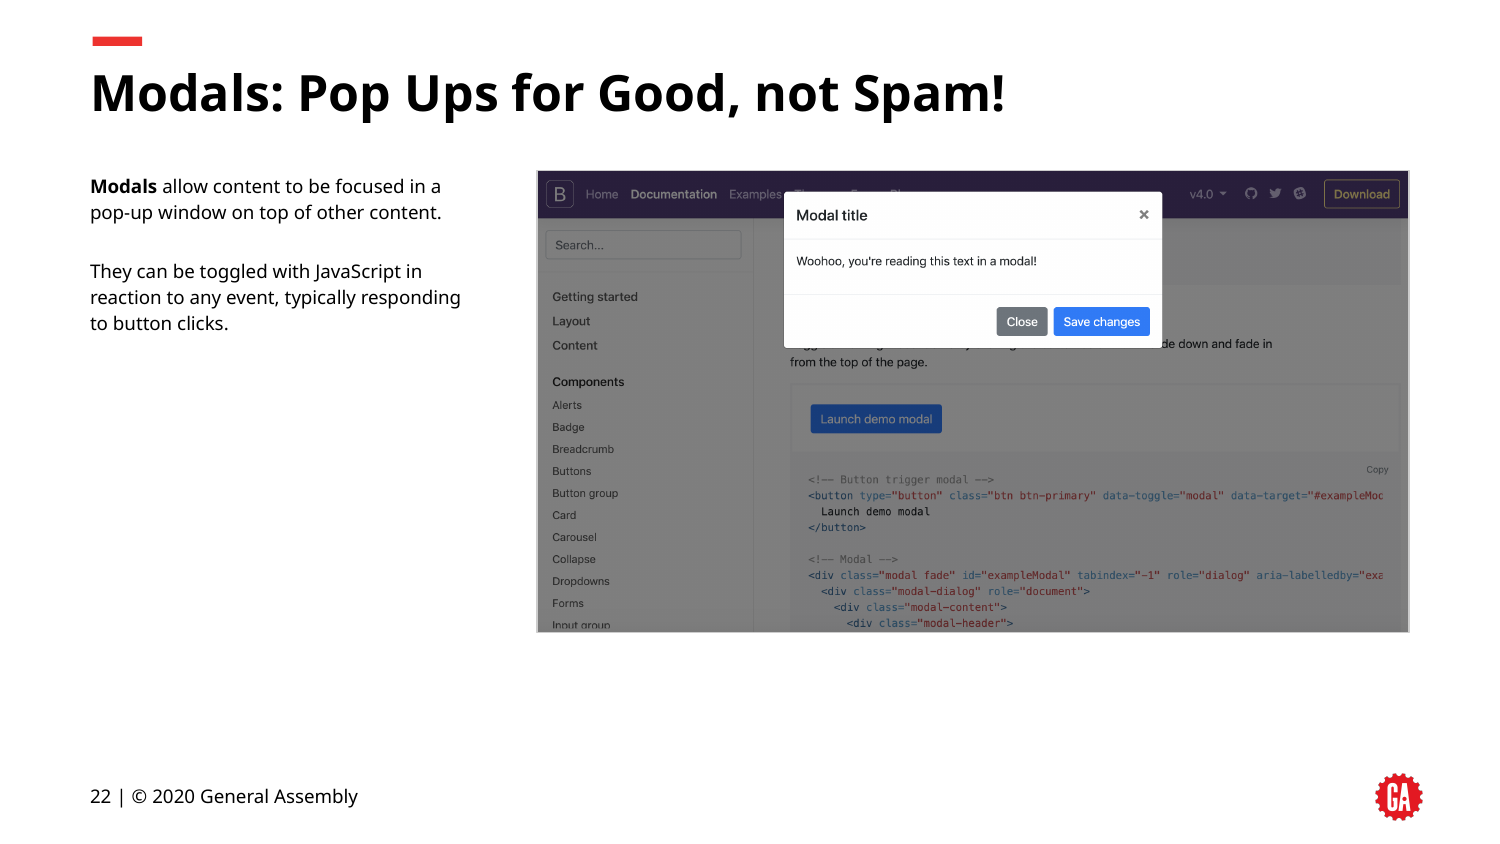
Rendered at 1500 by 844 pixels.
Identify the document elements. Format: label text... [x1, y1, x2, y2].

title Modals: Pop Ups for Good, not Spam! [75, 46, 1473, 140]
list Modals allow content to be focused in a pop-up window on top of other content. They can be toggled with JavaScript in reaction to any event, typically responding to button clicks. [75, 156, 492, 765]
picture [1373, 771, 1425, 823]
slide_number ‹#› | © 2020 General Assembly [75, 764, 465, 830]
picture [537, 170, 1409, 632]
